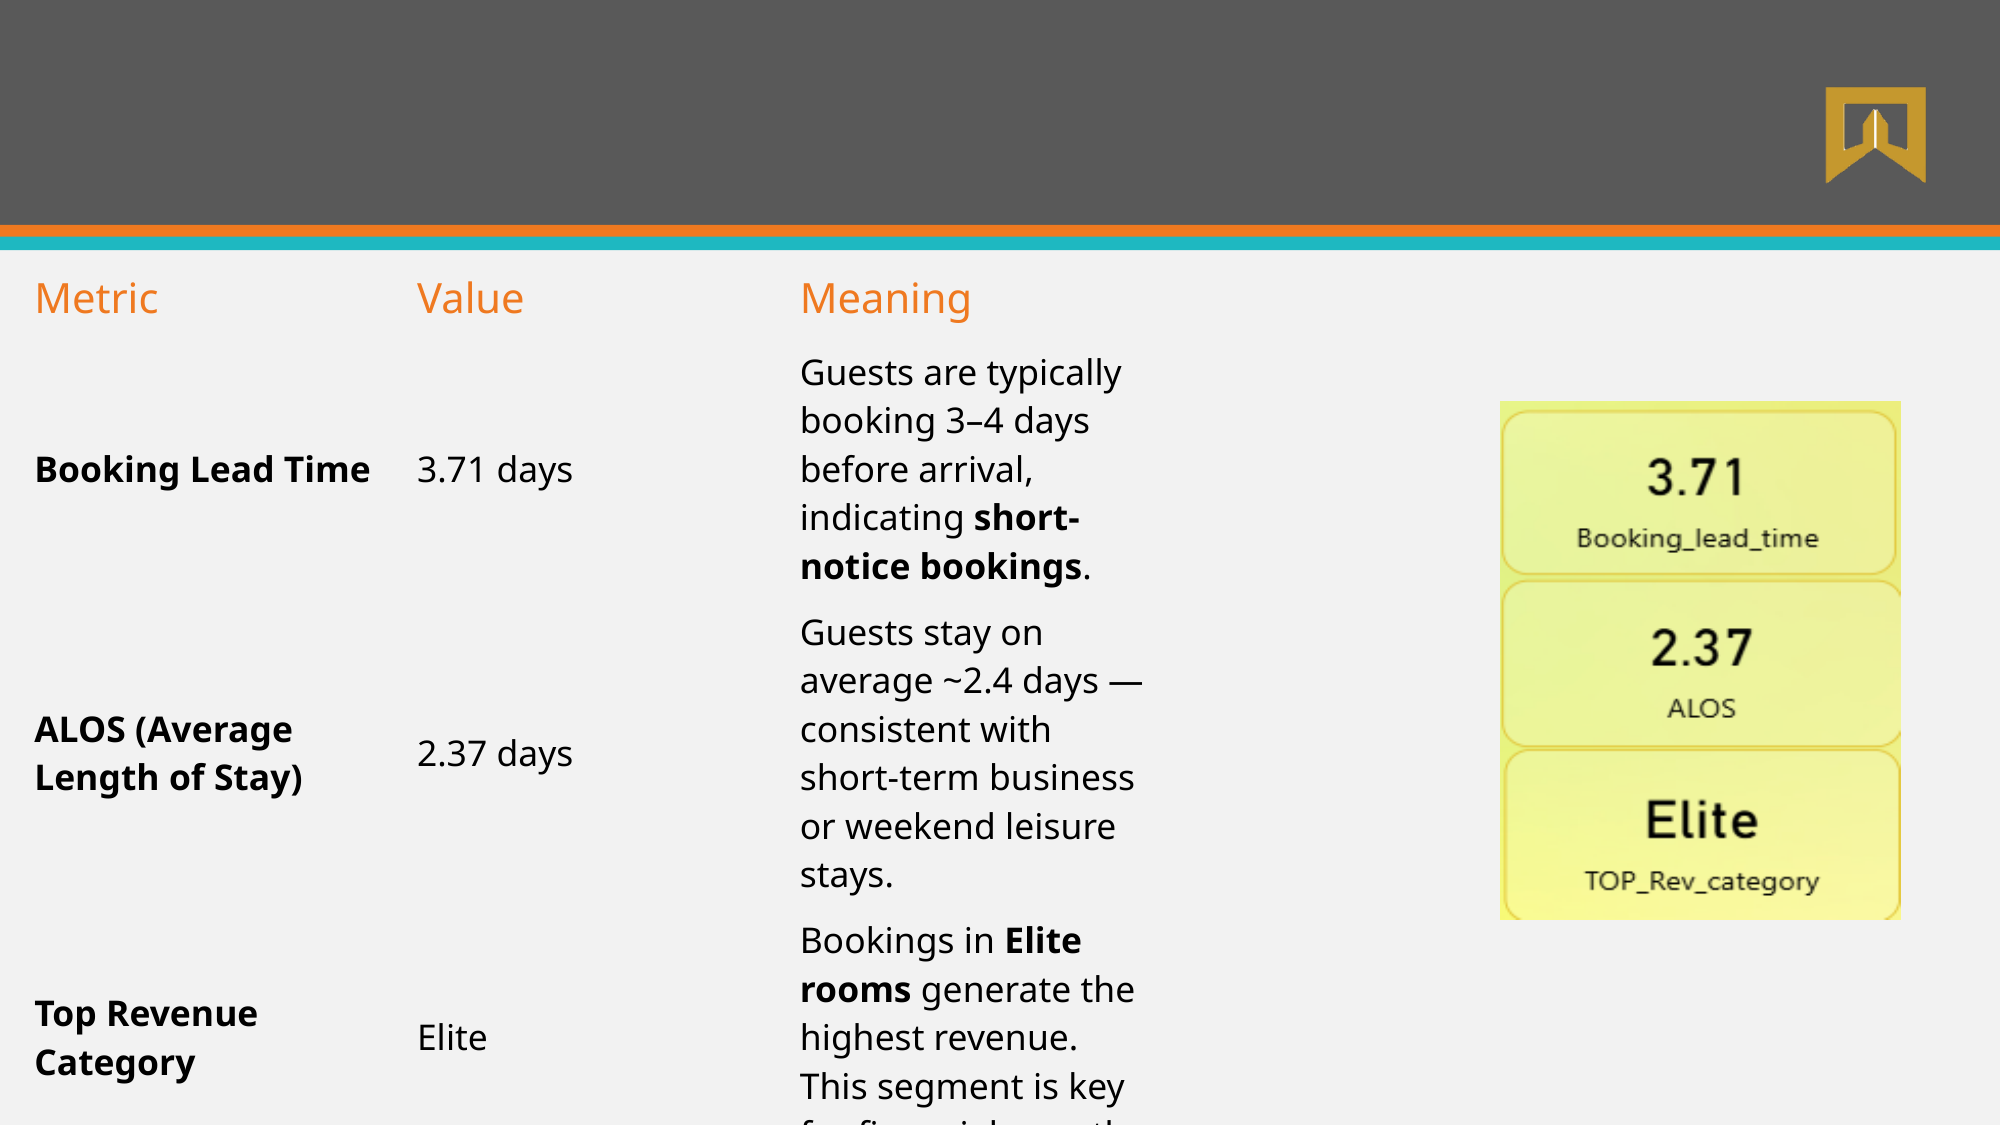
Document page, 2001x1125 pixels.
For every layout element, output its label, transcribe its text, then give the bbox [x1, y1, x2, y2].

table_cell 3.71 days [402, 337, 785, 600]
table_cell Booking Lead Time [19, 337, 402, 600]
picture [1676, 0, 2000, 256]
table_cell 2.37 days [402, 600, 785, 906]
table_cell Guests are typically booking 3–4 days before arrival, indicating short-notice bookings. [785, 337, 1167, 600]
table_header Metric [19, 257, 402, 337]
picture [1500, 401, 1901, 920]
table_cell Guests stay on average ~2.4 days — consistent with short-term business or weekend leisure stays. [785, 600, 1167, 906]
table_cell Bookings in Elite rooms generate the highest revenue. This segment is key for financial growth. [785, 906, 1167, 1125]
table_cell Elite [402, 906, 785, 1125]
table_cell ALOS (Average Length of Stay) [19, 600, 402, 906]
table_cell Top Revenue Category [19, 906, 402, 1125]
table_header Value [402, 257, 785, 337]
table_header Meaning [785, 257, 1167, 337]
